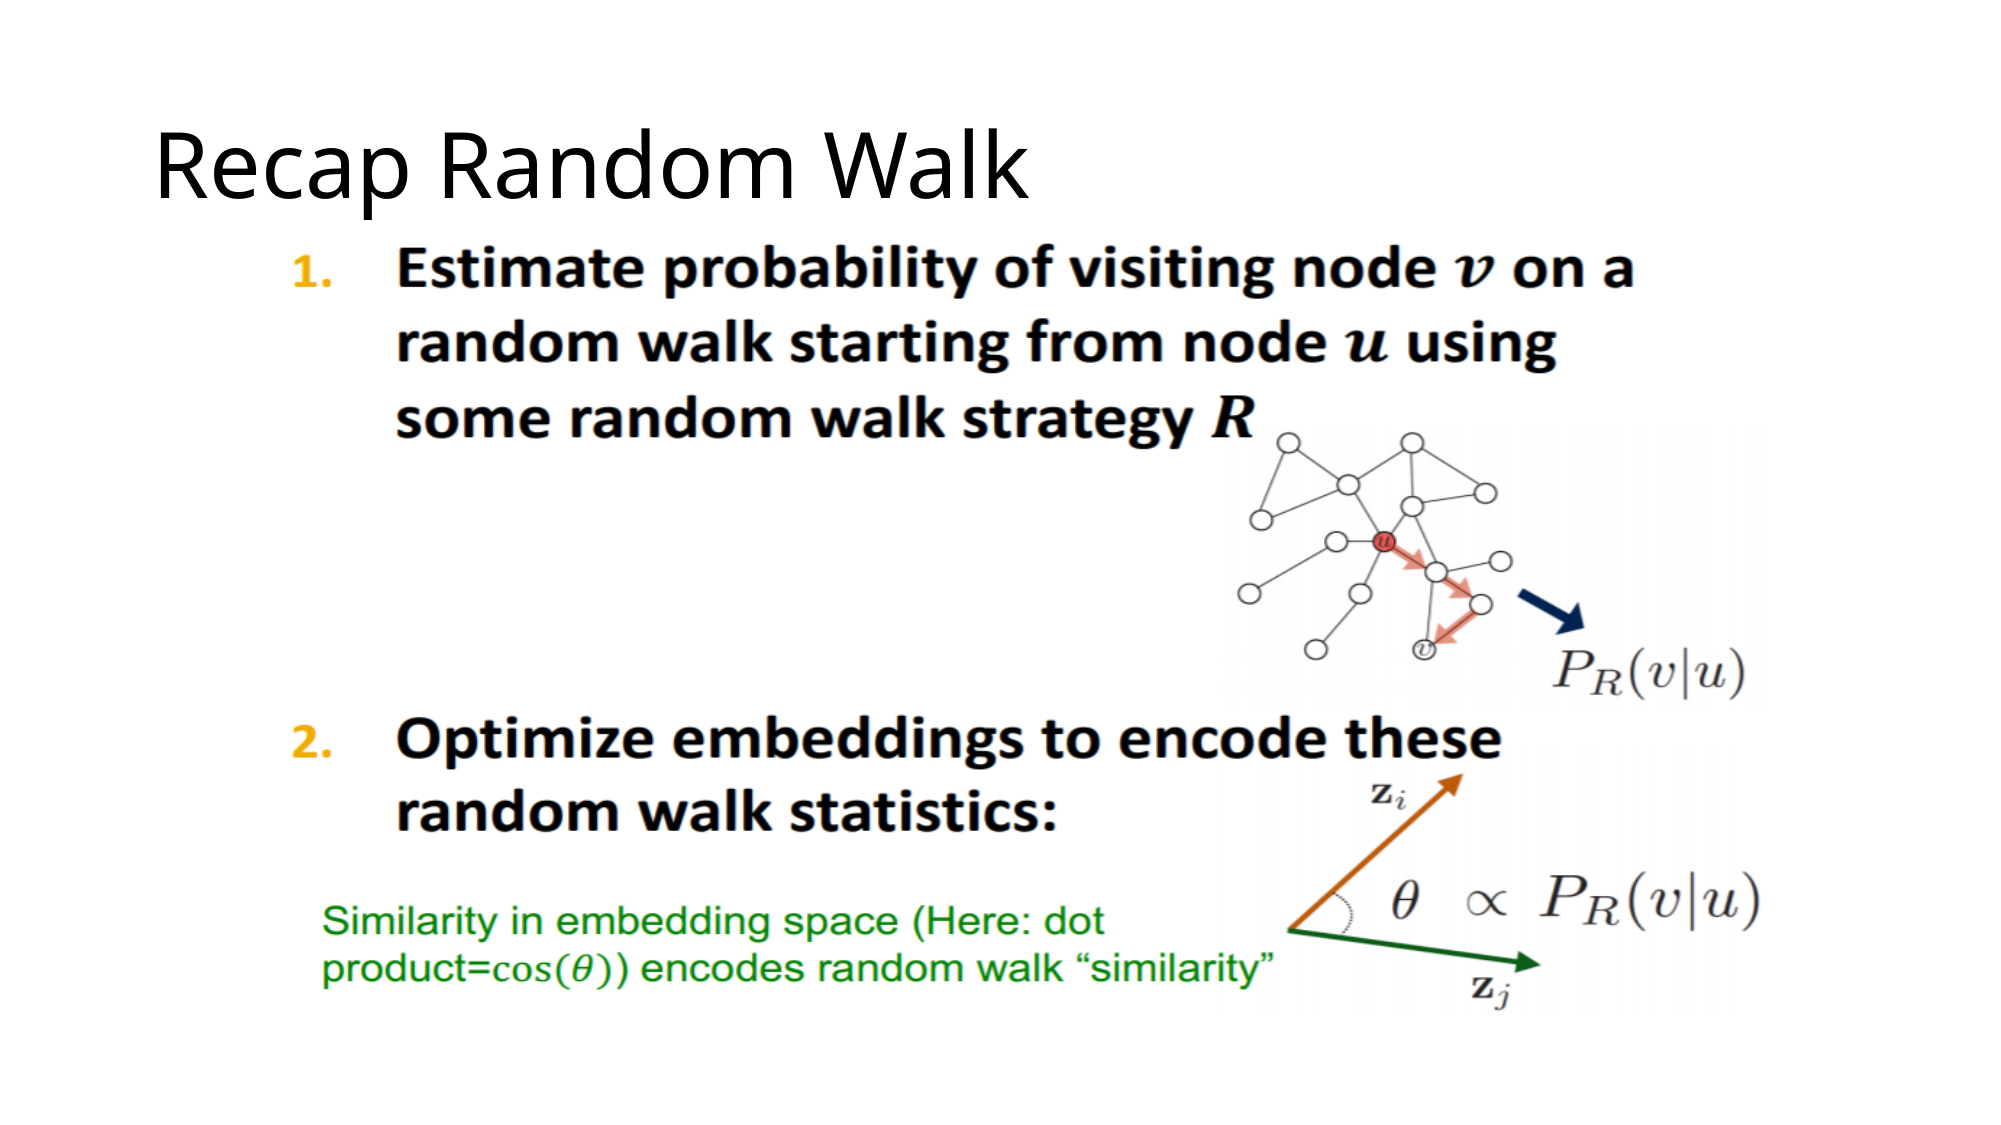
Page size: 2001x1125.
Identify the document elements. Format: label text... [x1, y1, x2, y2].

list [273, 223, 1763, 1014]
title Recap Random Walk [137, 59, 1863, 278]
